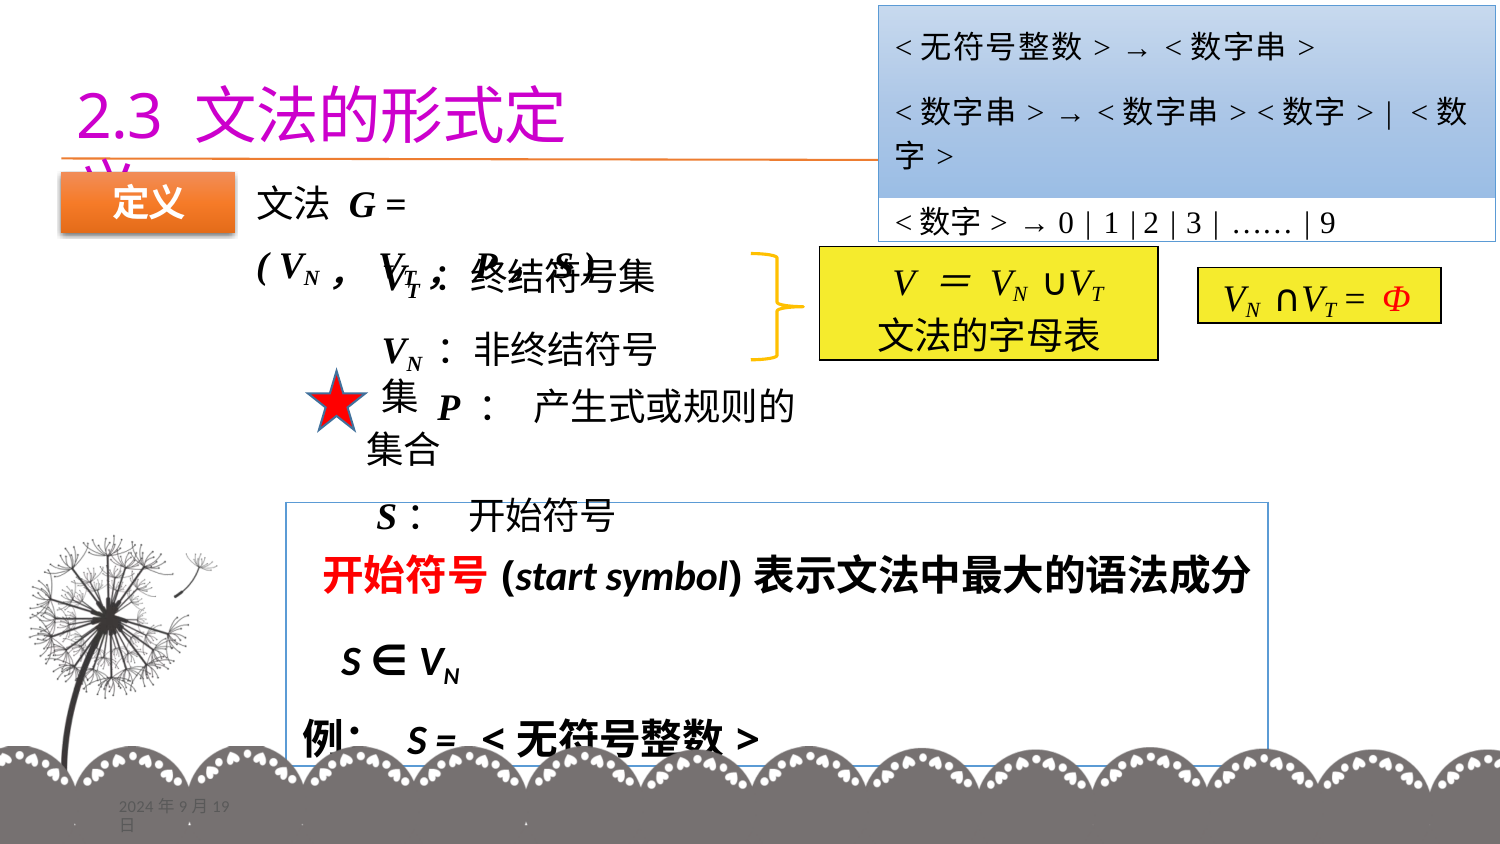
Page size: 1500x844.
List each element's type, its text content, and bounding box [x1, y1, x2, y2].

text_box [306, 369, 367, 431]
text_box VT ：终结符号集 VN ：非终结符号集 [379, 250, 694, 367]
table_header <无符号整数> → <数字串> <数字串> → <数字串> <数字> | <数字> <数字> → 0 | 1 | 2 | 3 | …… | 9 [879, 198, 1495, 241]
picture [0, 534, 1500, 844]
picture [879, 5, 1495, 198]
table_header V ＝ VN ∪VT 文法的字母表 [820, 247, 1157, 359]
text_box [57, 171, 238, 239]
table_header VN ∩VT = Φ [1199, 268, 1440, 322]
text_box 文法 G = ( VN，VT，P，S ) [254, 182, 693, 230]
text_box P ： 产生式或规则的集合 S： 开始符号 [304, 367, 805, 498]
text_box 2.3 文法的形式定义 [74, 78, 620, 156]
table_header 开始符号(start symbol)表示文法中最大的语法成分 S ∈ VN 例： S = <无符号整数> [287, 503, 1267, 746]
text_box [750, 253, 804, 360]
